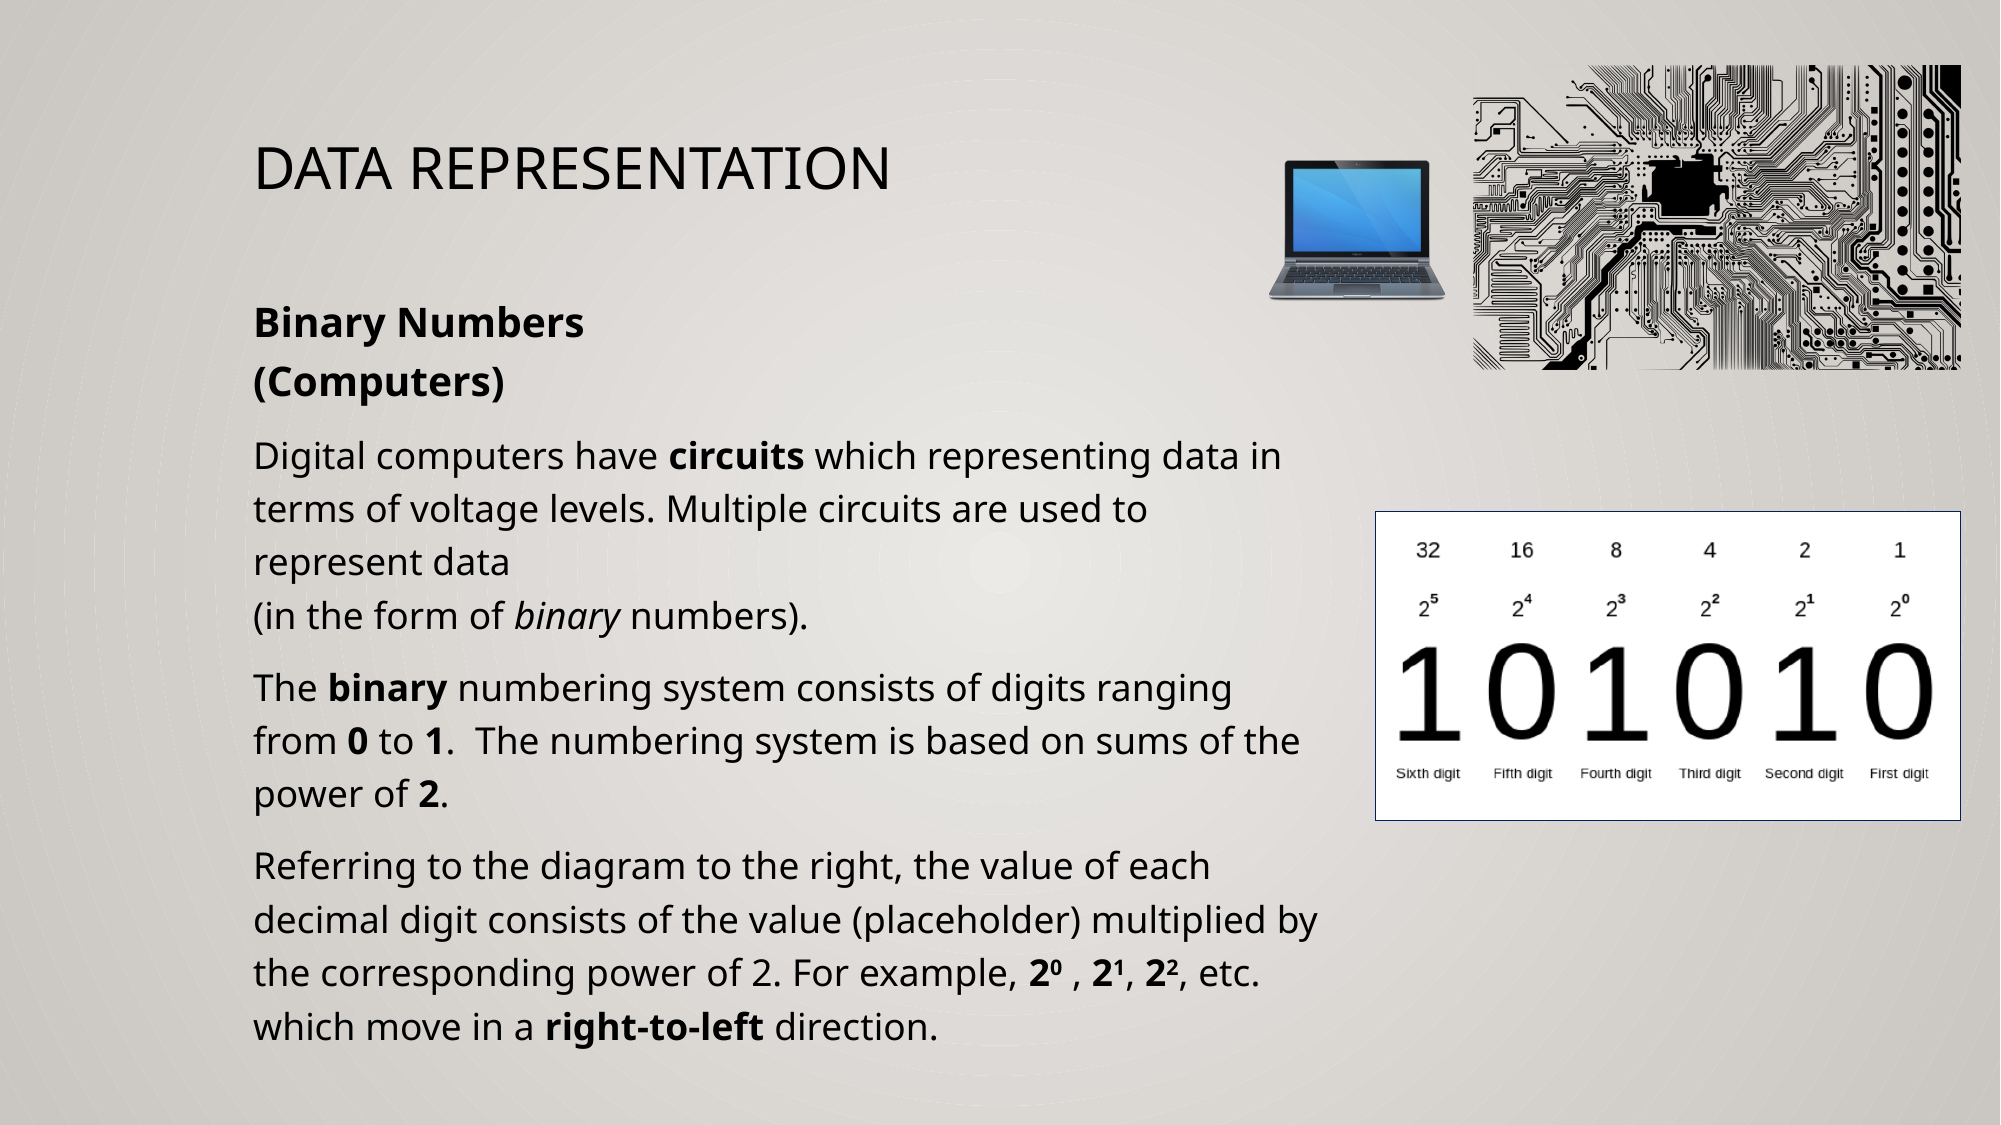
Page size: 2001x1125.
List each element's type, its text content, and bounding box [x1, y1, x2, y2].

picture [1473, 65, 1961, 371]
list Binary Numbers (Computers) Digital computers have circuits which representing data in terms of voltage levels. Multiple circuits are used to represent data (in the form of binary numbers). The binary numbering system consists of digits ranging from 0 to 1. The numbering system is based on sums of the power of 2. Referring to the diagram to the right, the value of each decimal digit consists of the value (placeholder) multiplied by the corresponding power of 2. For example, 20 , 21, 22, etc. which move in a right-to-left direction. [238, 279, 1339, 1061]
picture [1268, 141, 1446, 319]
picture [1374, 511, 1961, 822]
title Data Representation [238, 131, 1473, 305]
